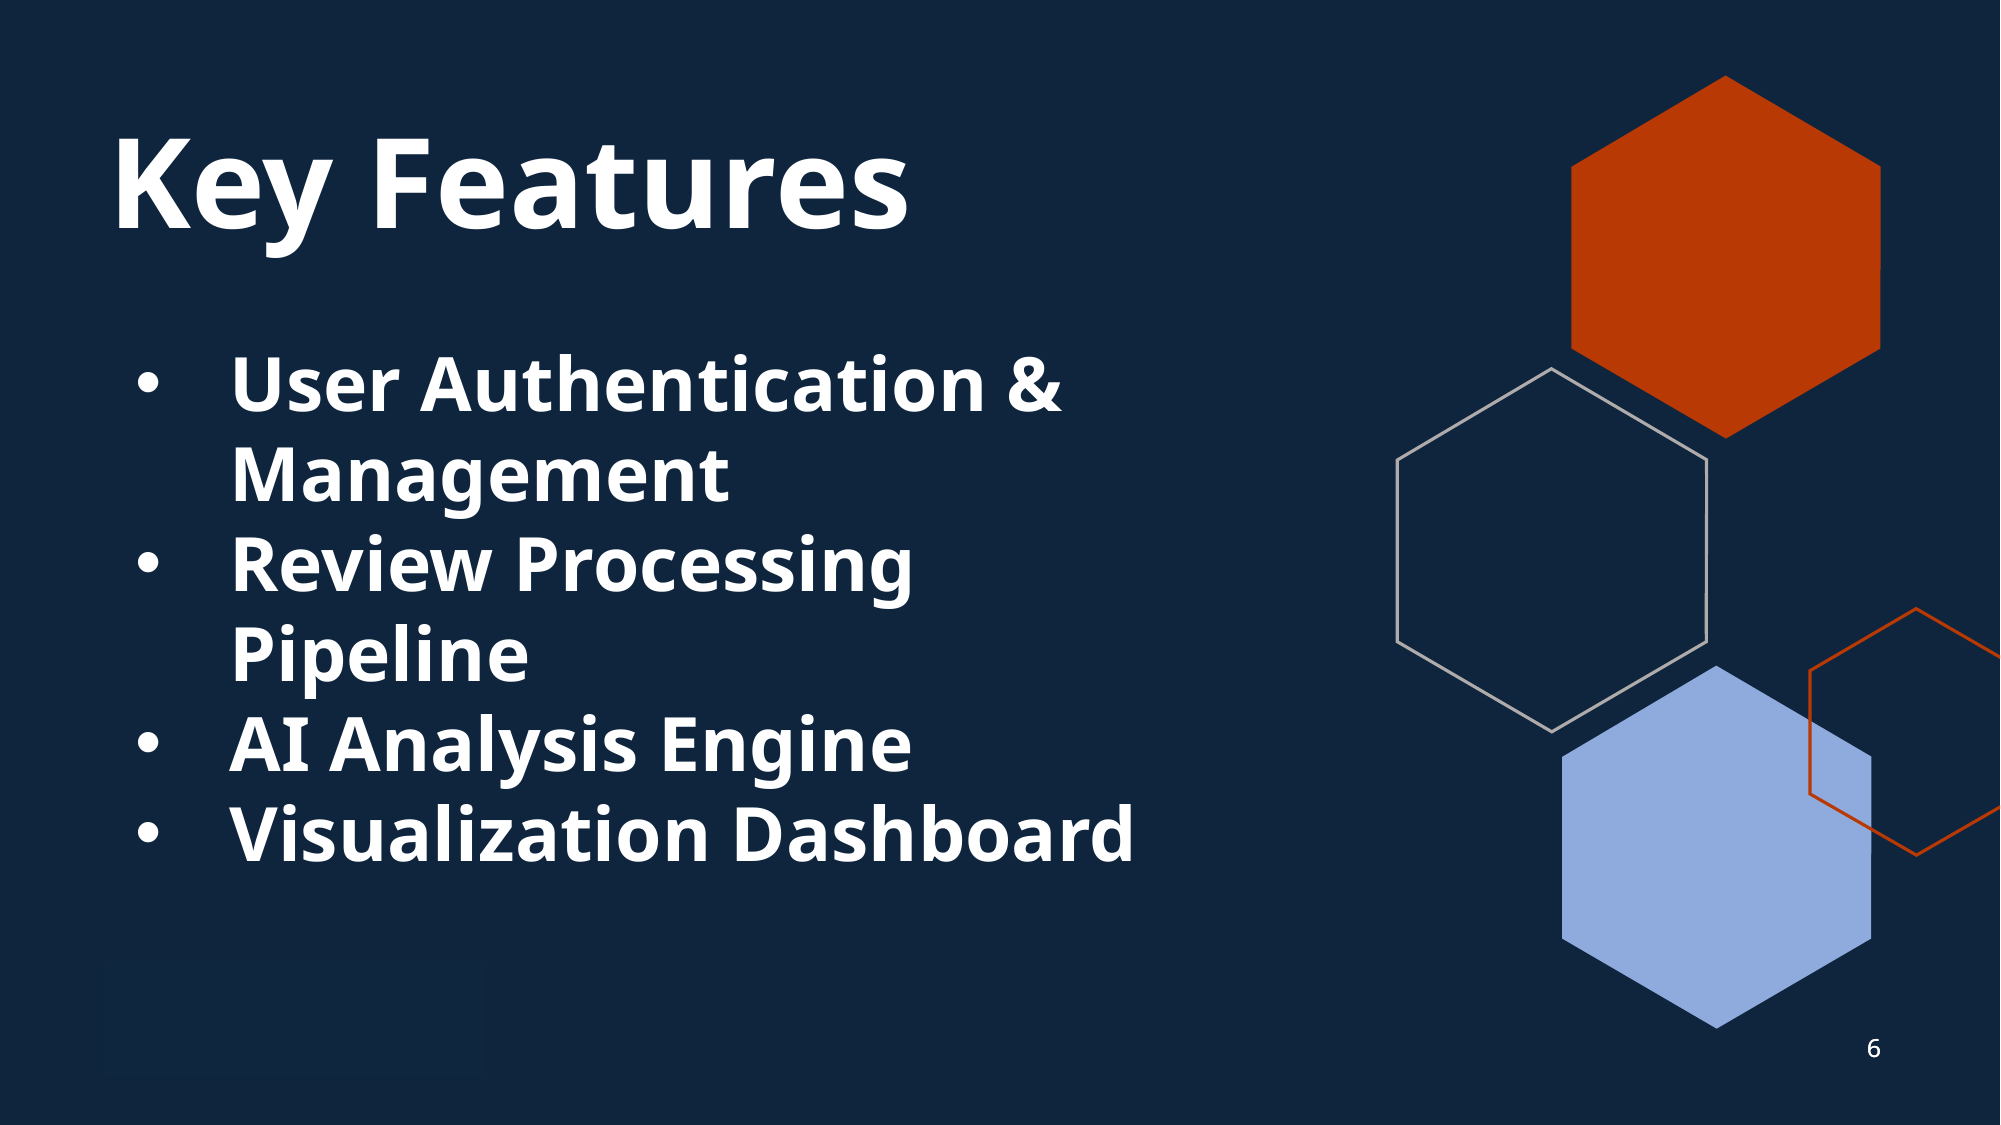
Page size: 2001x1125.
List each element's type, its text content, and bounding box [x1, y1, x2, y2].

text_box User Authentication & Management Review Processing Pipeline AI Analysis Engine Visualization Dashboard [120, 328, 1194, 929]
title Key Features [93, 0, 1264, 264]
slide_number 6 [1836, 1020, 1912, 1080]
